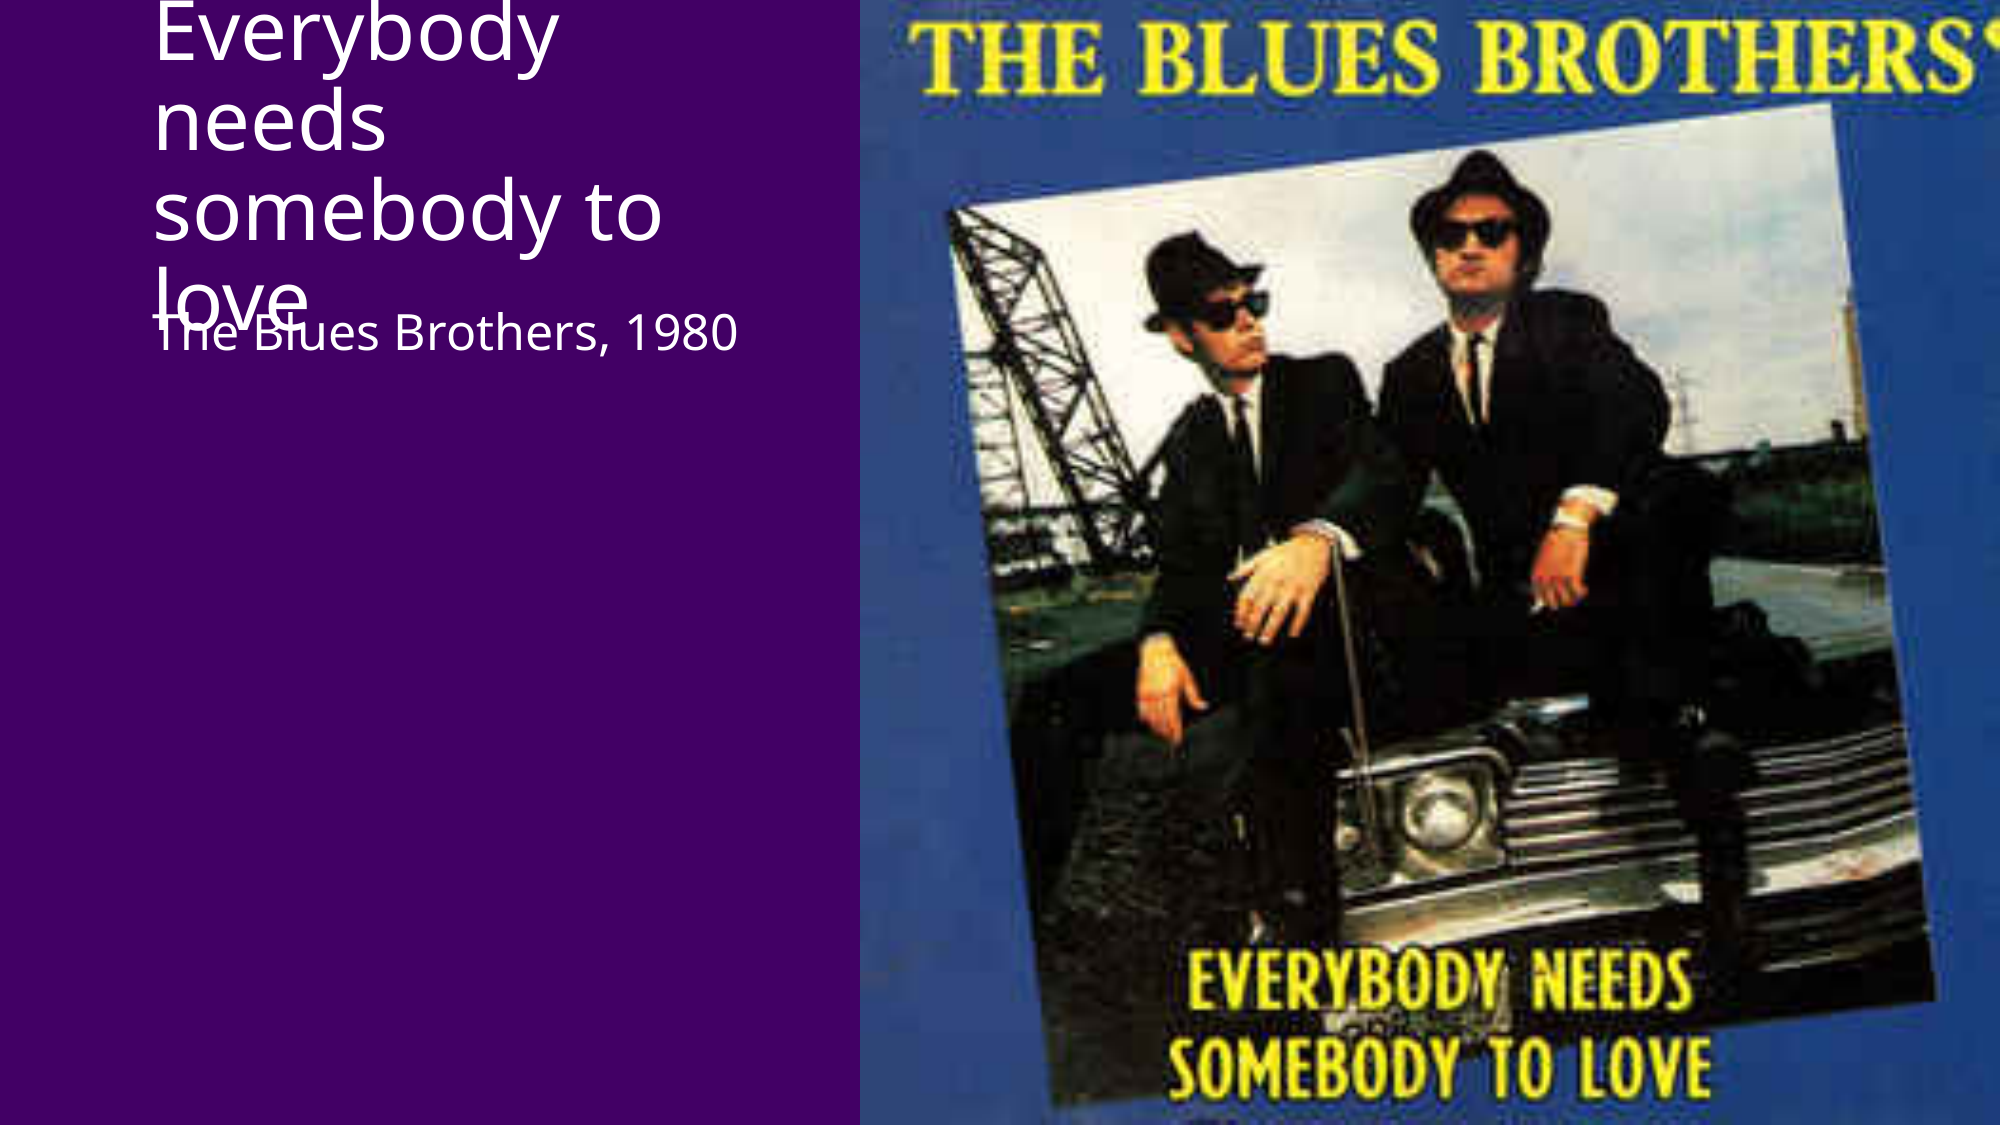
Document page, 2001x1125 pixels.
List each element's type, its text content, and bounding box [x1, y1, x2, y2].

picture [860, 0, 2000, 1125]
list The Blues Brothers, 1980 [137, 299, 860, 1014]
title Everybody needs somebody to love [137, 59, 829, 278]
